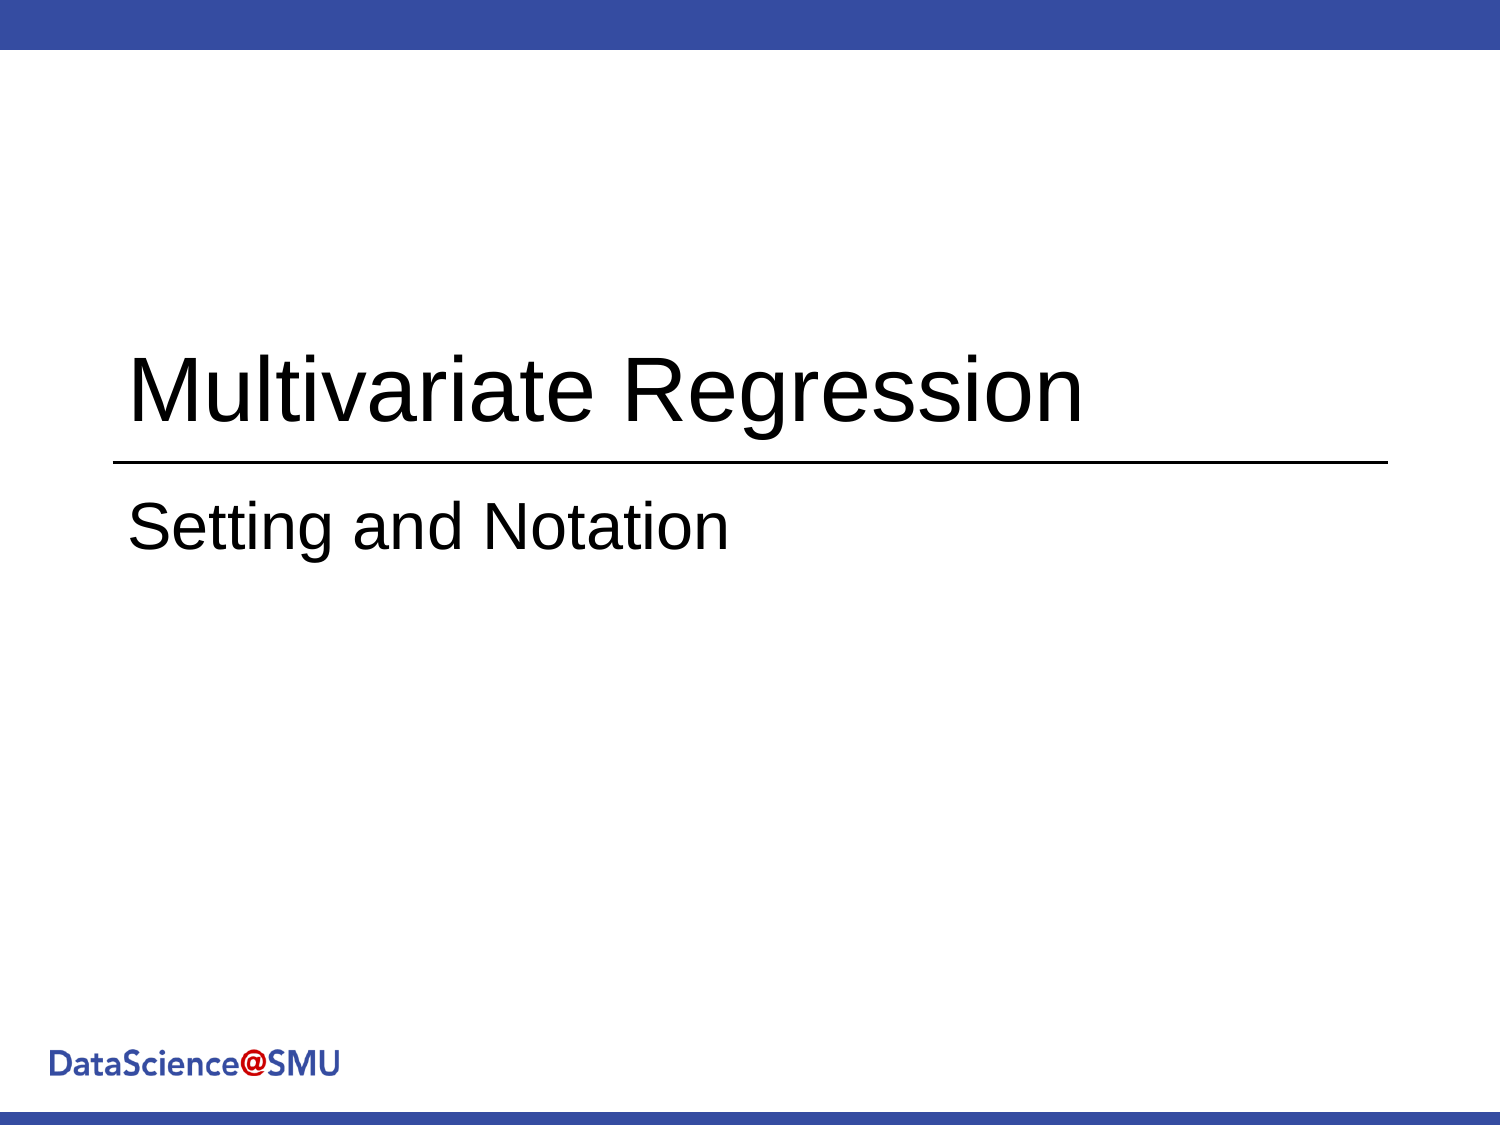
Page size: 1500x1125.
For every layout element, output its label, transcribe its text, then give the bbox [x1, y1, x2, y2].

picture [50, 1049, 339, 1076]
title Multivariate Regression [112, 299, 1388, 448]
subtitle Setting and Notation [112, 474, 1163, 763]
